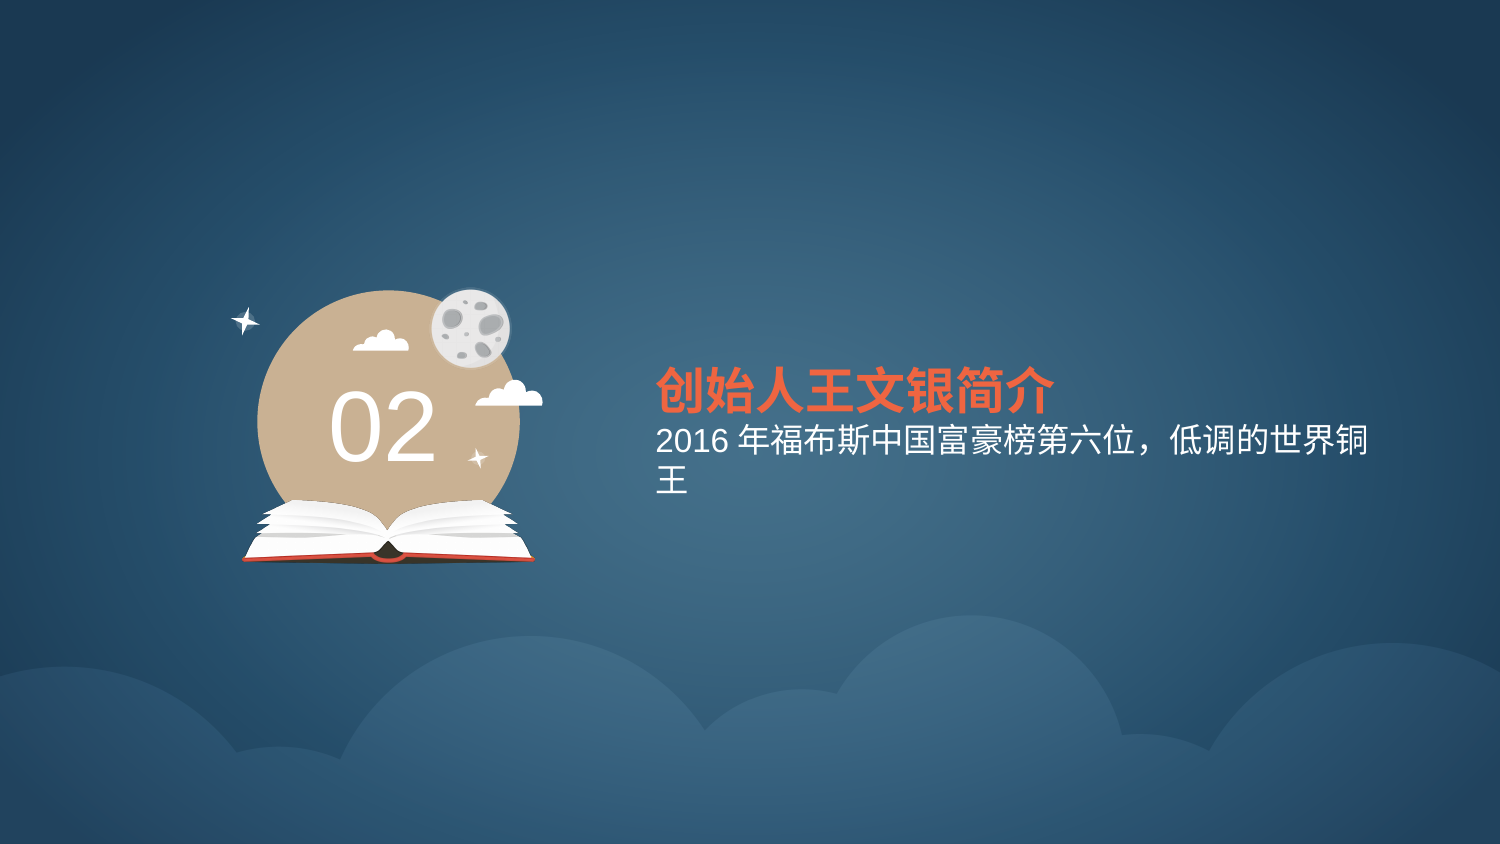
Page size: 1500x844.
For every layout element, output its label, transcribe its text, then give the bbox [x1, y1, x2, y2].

picture [0, 0, 1500, 844]
text_box [257, 290, 520, 500]
text_box [352, 329, 409, 351]
text_box [475, 379, 543, 406]
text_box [230, 306, 260, 336]
text_box 02 [301, 361, 467, 482]
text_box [467, 447, 489, 469]
text_box 创始人王文银简介 2016年福布斯中国富豪榜第六位，低调的世界铜王 [655, 359, 1400, 499]
